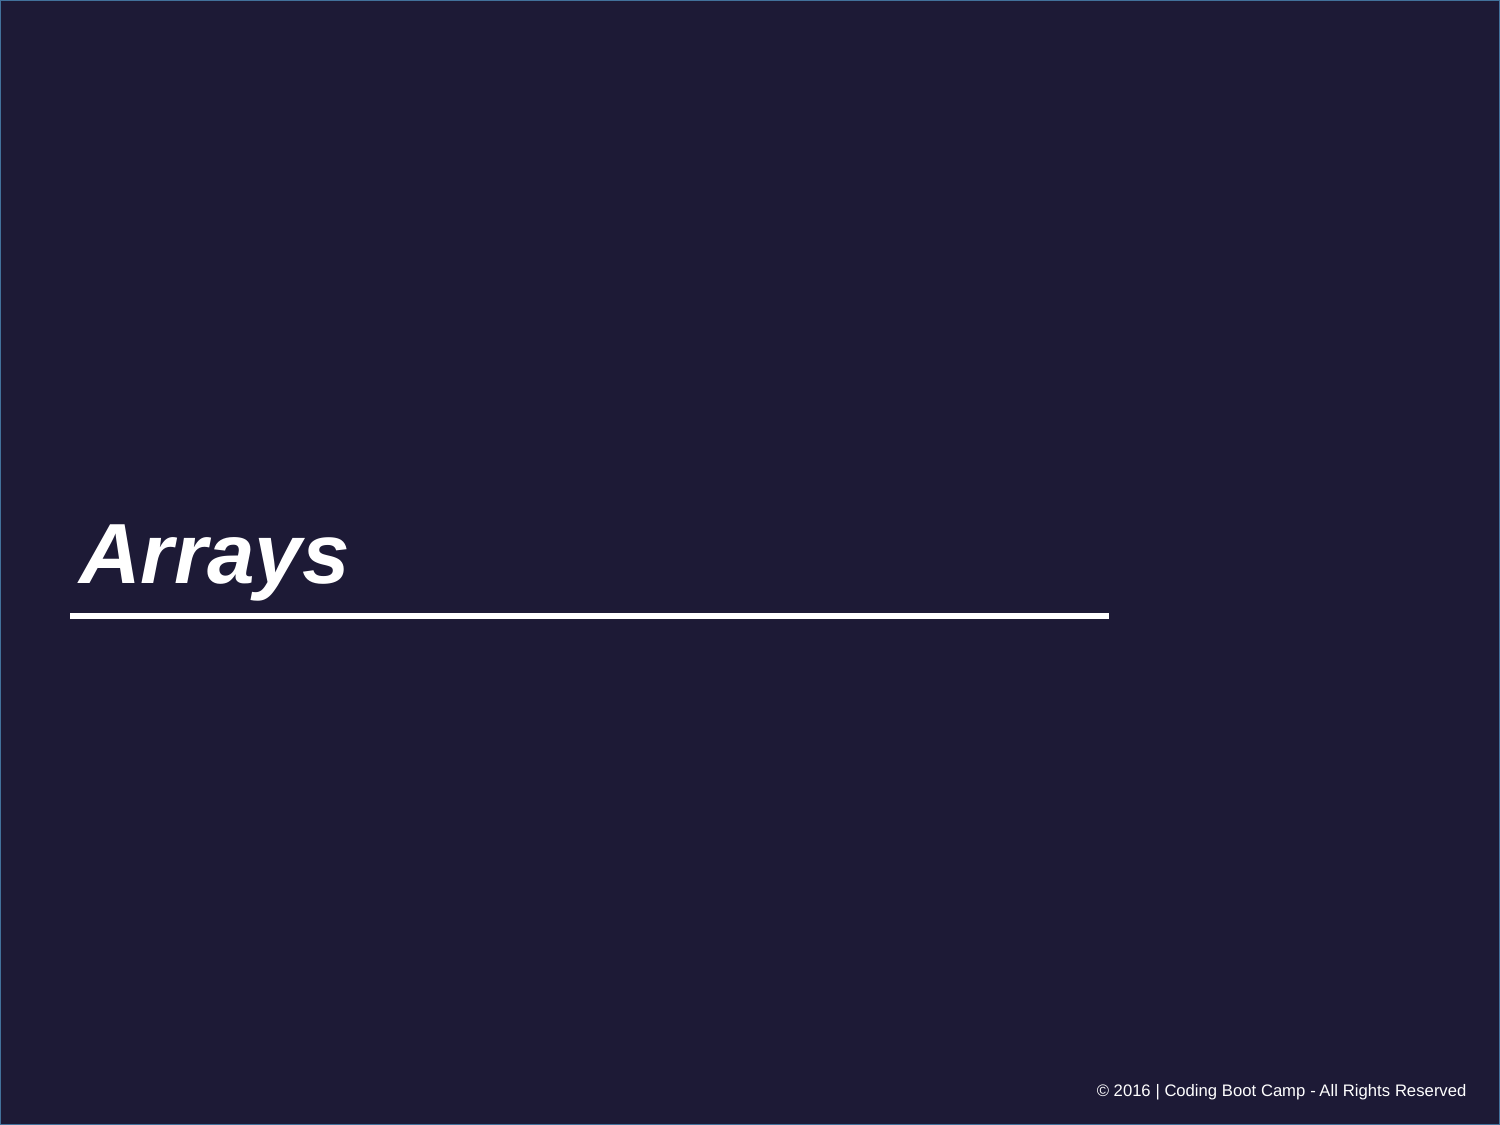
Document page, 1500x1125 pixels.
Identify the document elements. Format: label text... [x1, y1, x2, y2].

title Arrays [64, 484, 1415, 628]
